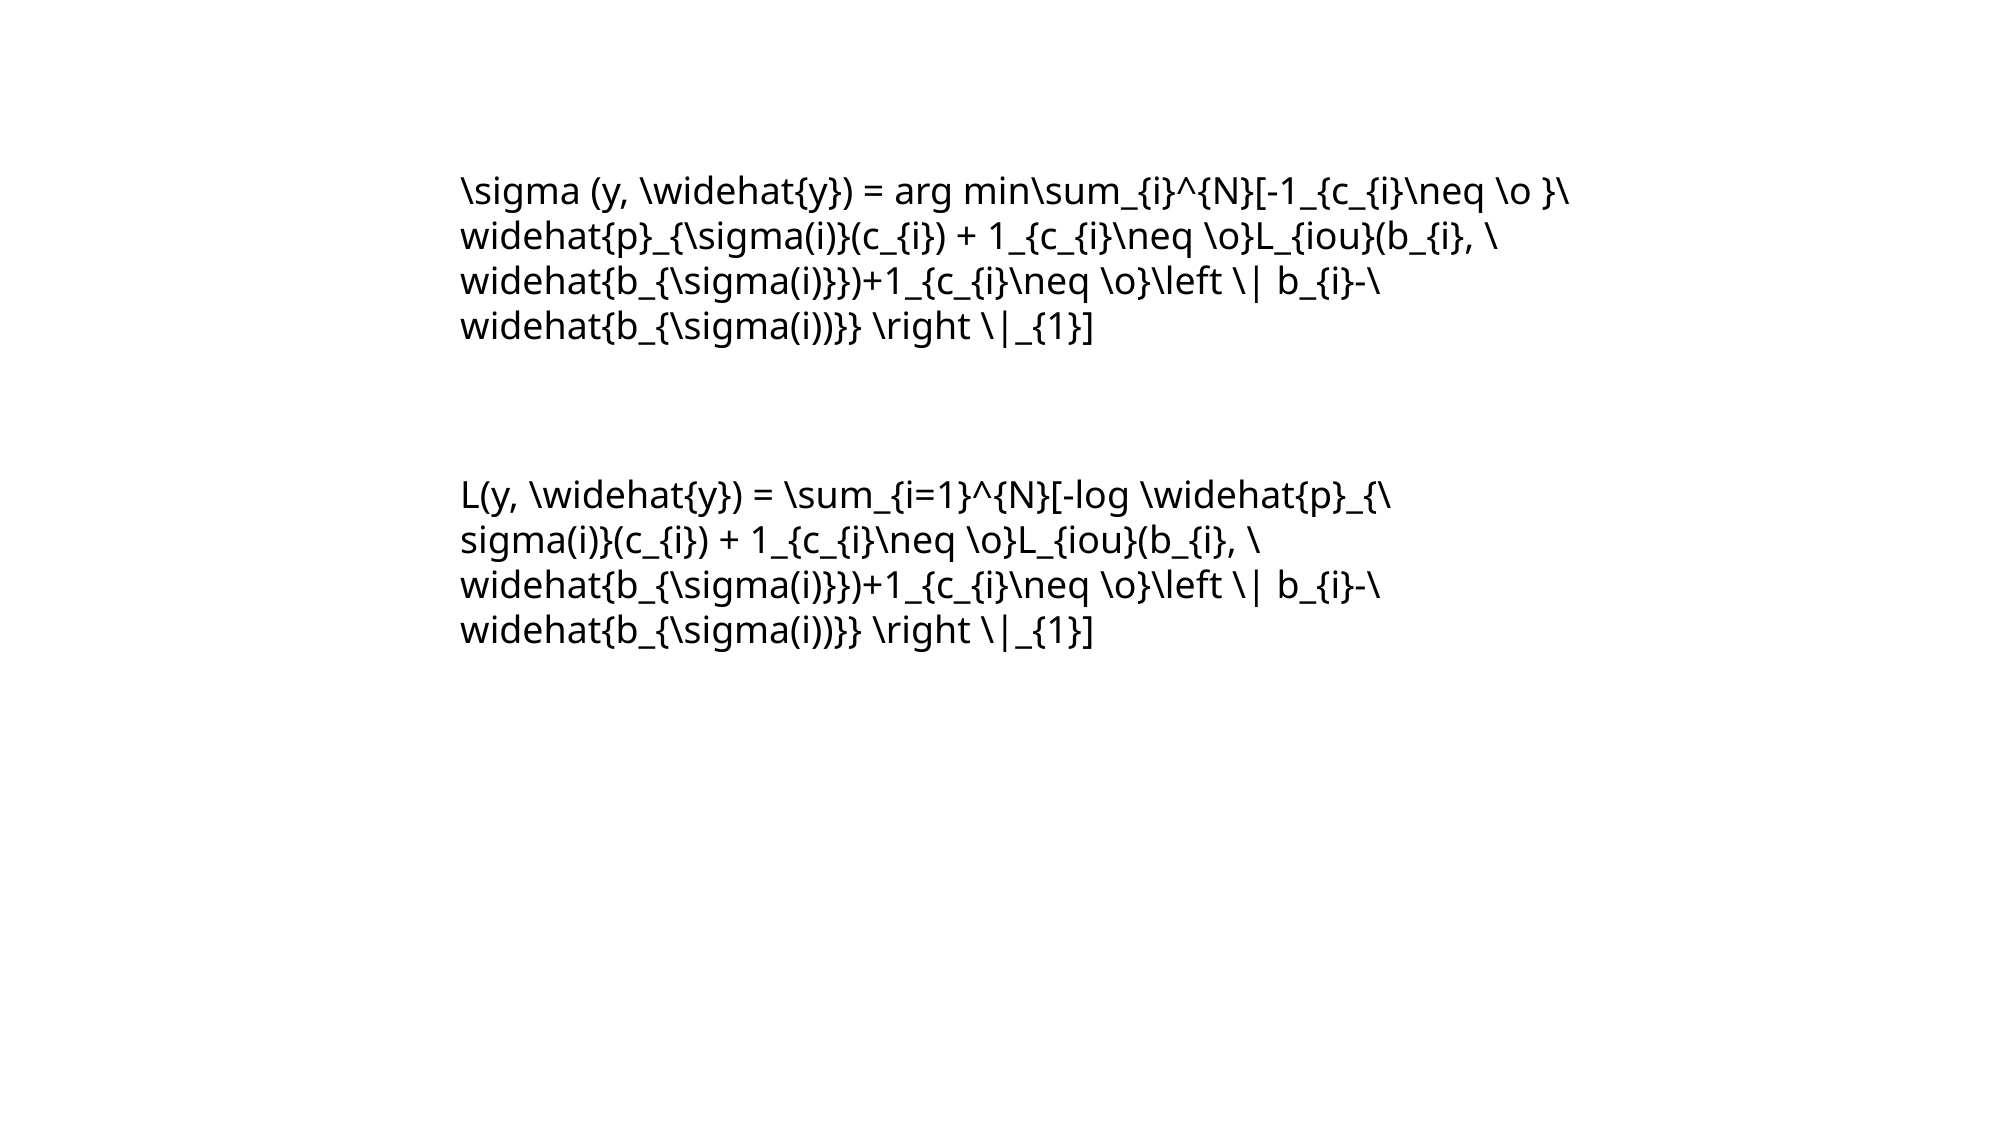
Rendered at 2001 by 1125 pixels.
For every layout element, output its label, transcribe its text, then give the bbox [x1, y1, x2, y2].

text_box L(y, \widehat{y}) = \sum_{i=1}^{N}[-log \widehat{p}_{\sigma(i)}(c_{i}) + 1_{c_{i}\neq \o}L_{iou}(b_{i}, \widehat{b_{\sigma(i)}})+1_{c_{i}\neq \o}\left \| b_{i}-\widehat{b_{\sigma(i))}} \right \|_{1}] [445, 463, 1446, 659]
text_box \sigma (y, \widehat{y}) = arg min\sum_{i}^{N}[-1_{c_{i}\neq \o }\widehat{p}_{\sigma(i)}(c_{i}) + 1_{c_{i}\neq \o}L_{iou}(b_{i}, \widehat{b_{\sigma(i)}})+1_{c_{i}\neq \o}\left \| b_{i}-\widehat{b_{\sigma(i))}} \right \|_{1}] [445, 159, 1588, 355]
